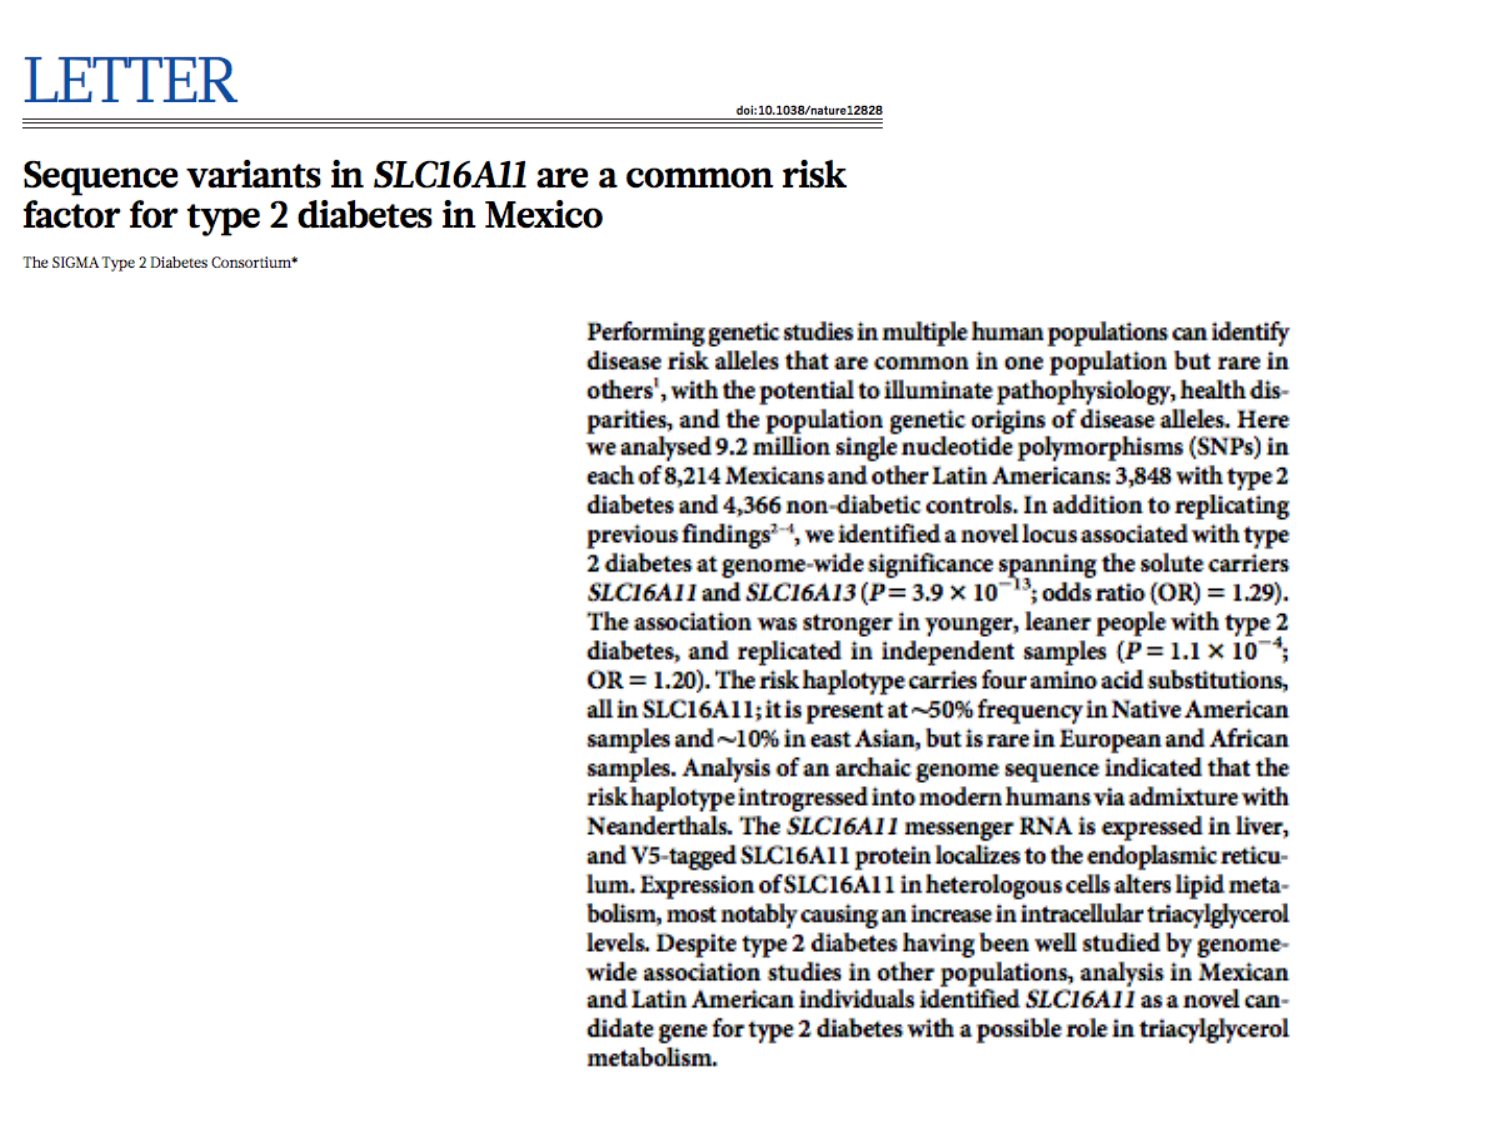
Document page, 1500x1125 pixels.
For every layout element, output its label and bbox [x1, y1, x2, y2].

picture [0, 37, 923, 288]
picture [549, 299, 1311, 1076]
